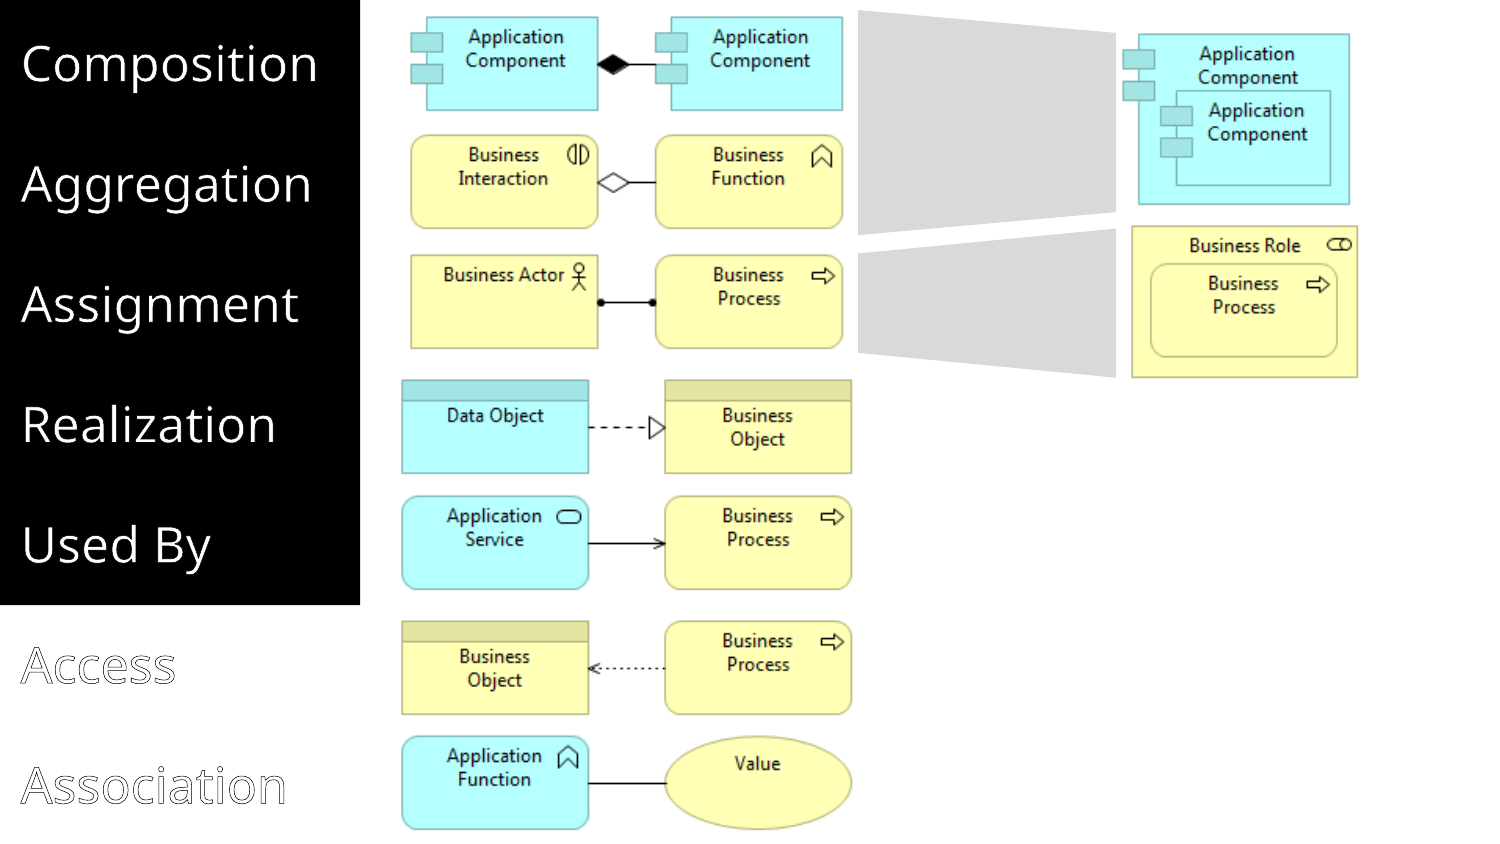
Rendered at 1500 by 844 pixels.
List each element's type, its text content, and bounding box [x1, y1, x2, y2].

text_box Realization [2, 366, 382, 479]
picture [1107, 18, 1375, 394]
text_box [0, 0, 364, 609]
text_box Aggregation [2, 125, 388, 238]
text_box [866, 226, 1108, 381]
text_box Assignment [2, 245, 388, 359]
text_box Used By [2, 486, 378, 599]
text_box Association [2, 727, 378, 840]
picture [386, 1, 868, 844]
text_box [865, 7, 1100, 238]
text_box Composition [2, 5, 391, 118]
text_box Access [2, 606, 378, 720]
